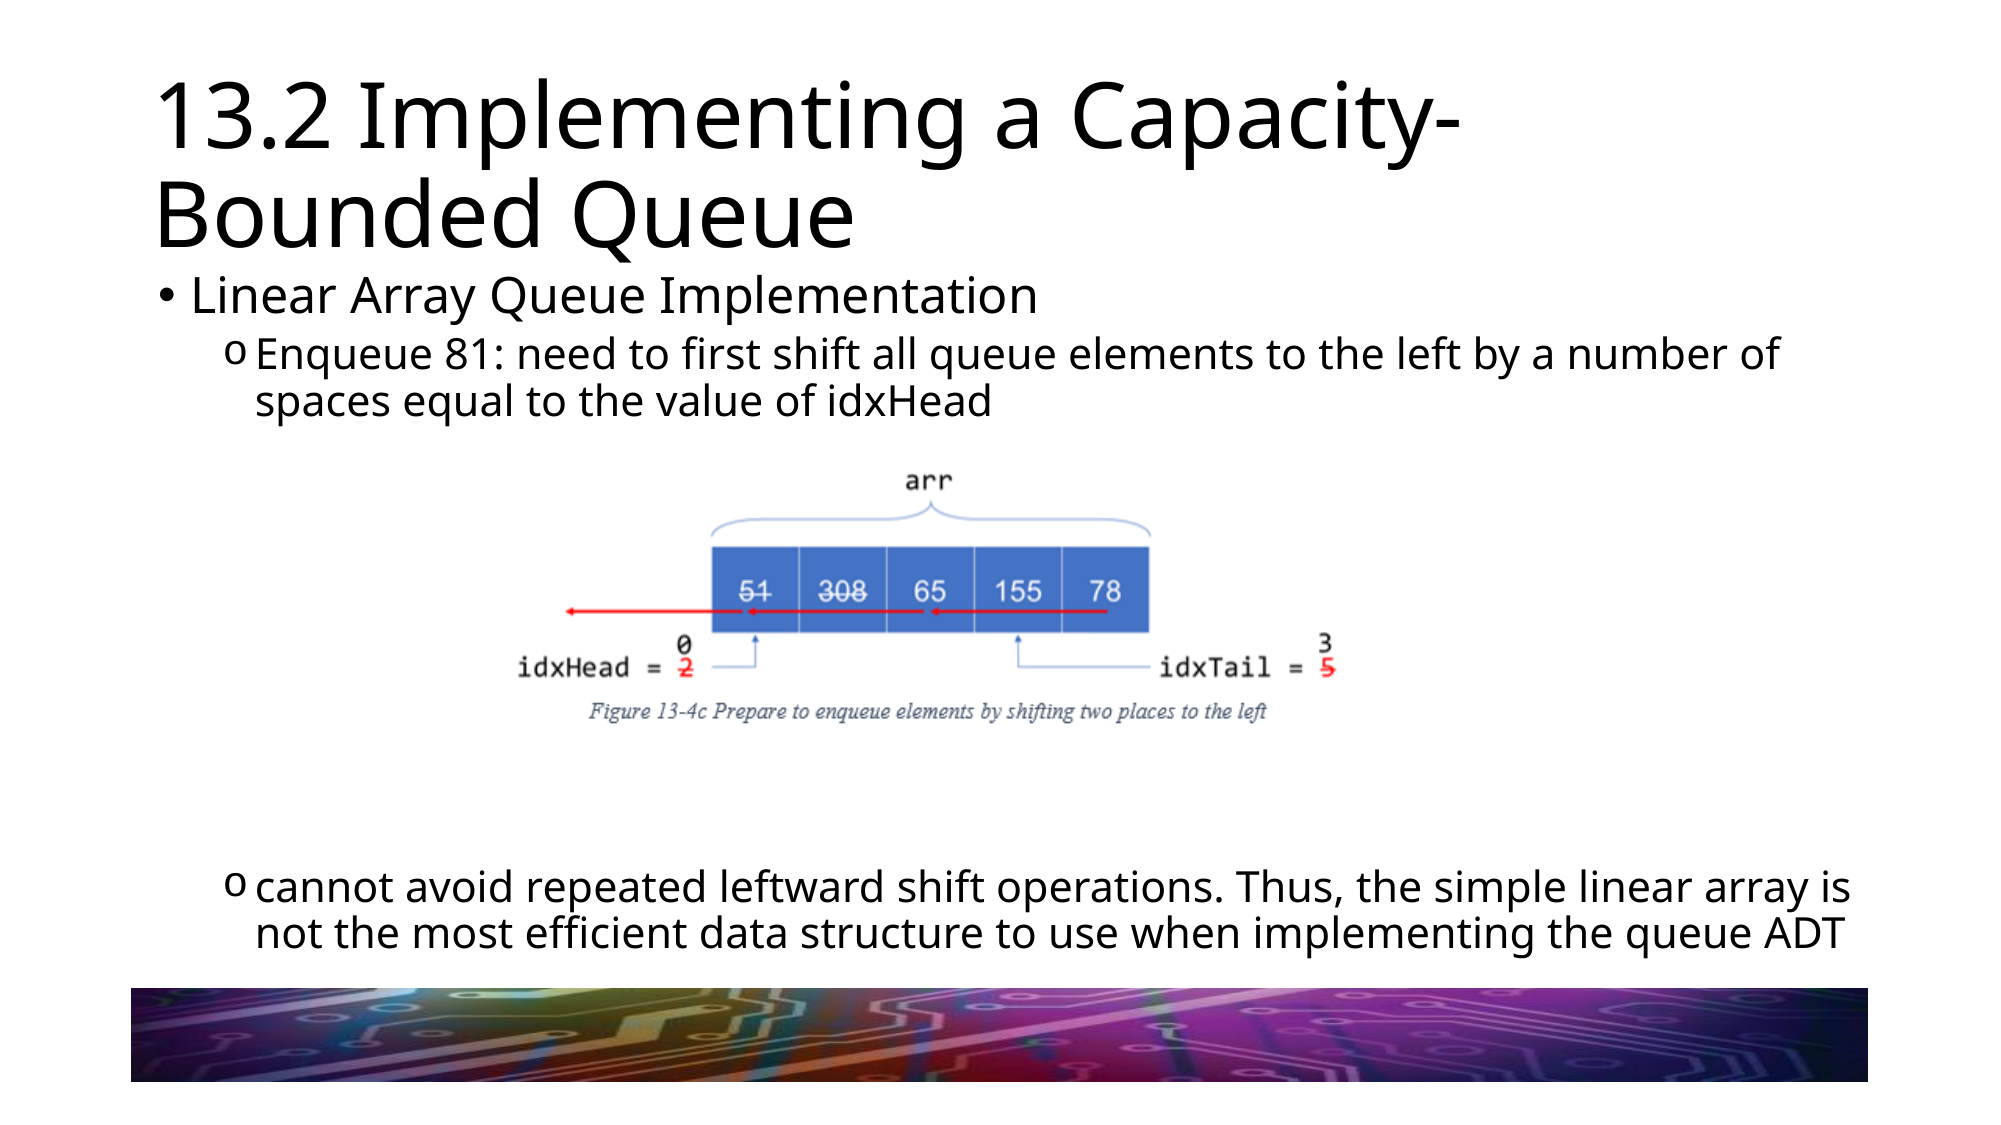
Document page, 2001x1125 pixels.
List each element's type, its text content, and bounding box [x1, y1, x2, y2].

picture [449, 440, 1380, 748]
title 13.2 Implementing a Capacity-Bounded Queue [137, 59, 1863, 278]
picture [131, 988, 1869, 1083]
list Linear Array Queue Implementation Enqueue 81: need to first shift all queue elements to the left by a number of spaces equal to the value of idxHead cannot avoid repeated leftward shift operations. Thus, the simple linear array is not the most efficient data structure to use when implementing the queue ADT [143, 262, 1868, 977]
